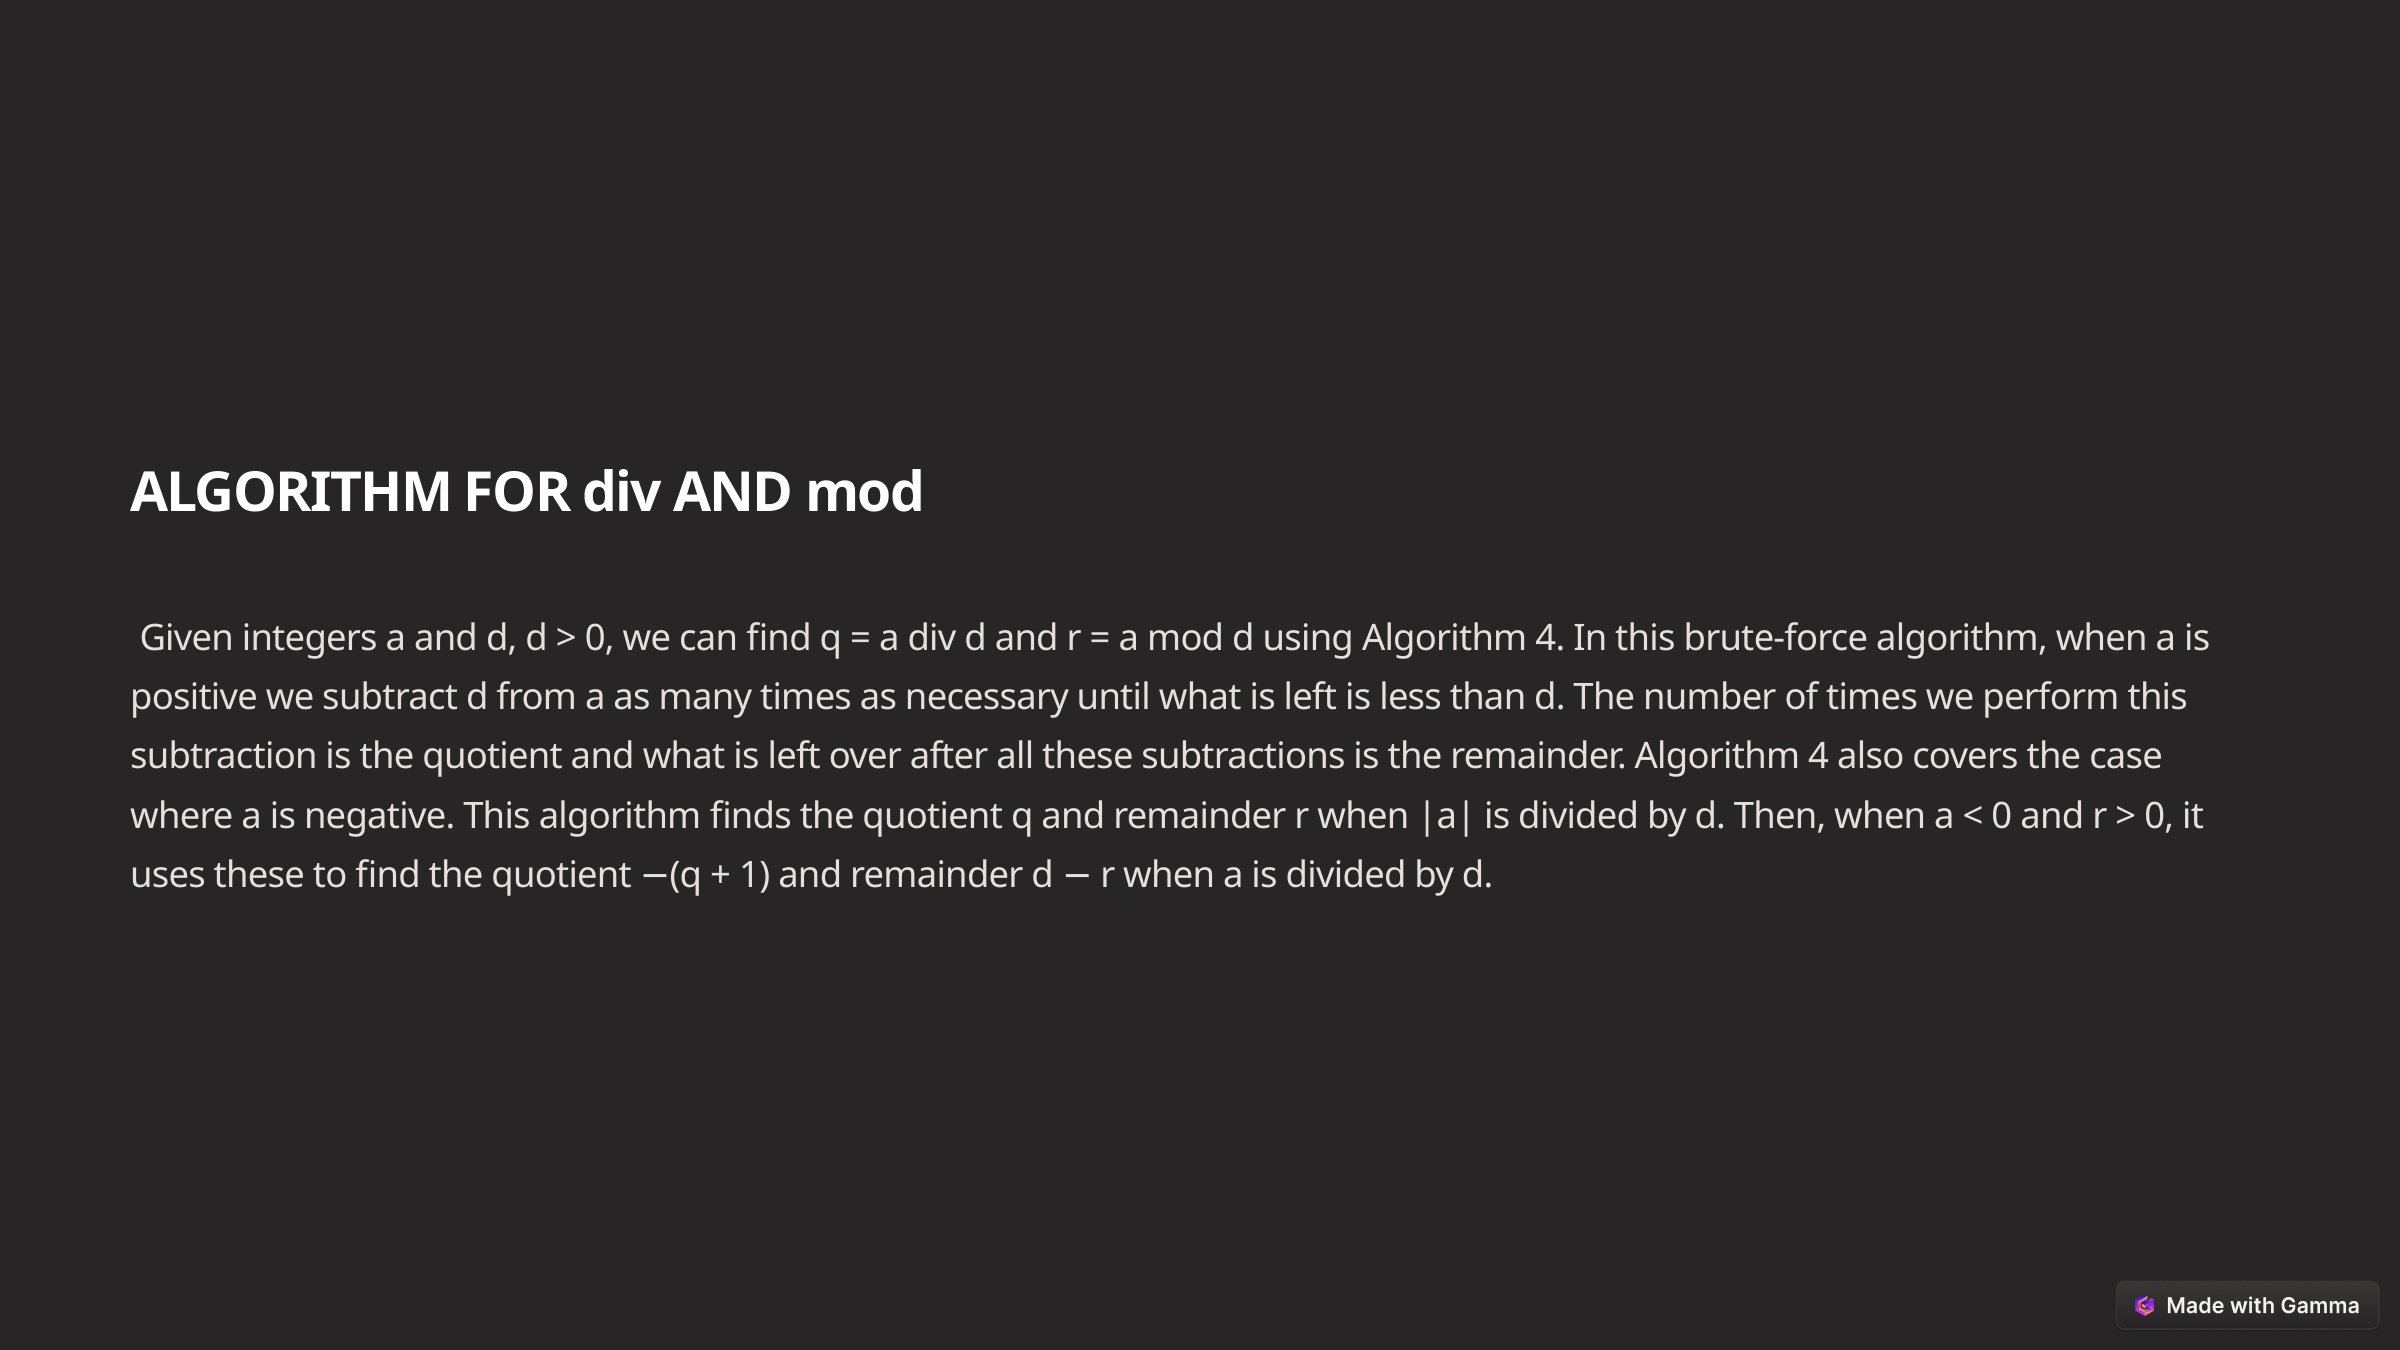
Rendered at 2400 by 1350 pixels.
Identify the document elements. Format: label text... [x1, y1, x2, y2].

text_box Given integers a and d, d > 0, we can ﬁnd q = a div d and r = a mod d using Algorithm 4. In this brute-force algorithm, when a is positive we subtract d from a as many times as necessary until what is left is less than d. The number of times we perform this subtraction is the quotient and what is left over after all these subtractions is the remainder. Algorithm 4 also covers the case where a is negative. This algorithm ﬁnds the quotient q and remainder r when |a| is divided by d. Then, when a < 0 and r > 0, it uses these to ﬁnd the quotient −(q + 1) and remainder d − r when a is divided by d. [130, 598, 2270, 896]
picture [2106, 1271, 2389, 1339]
text_box ALGORITHM FOR div AND mod [130, 454, 922, 524]
